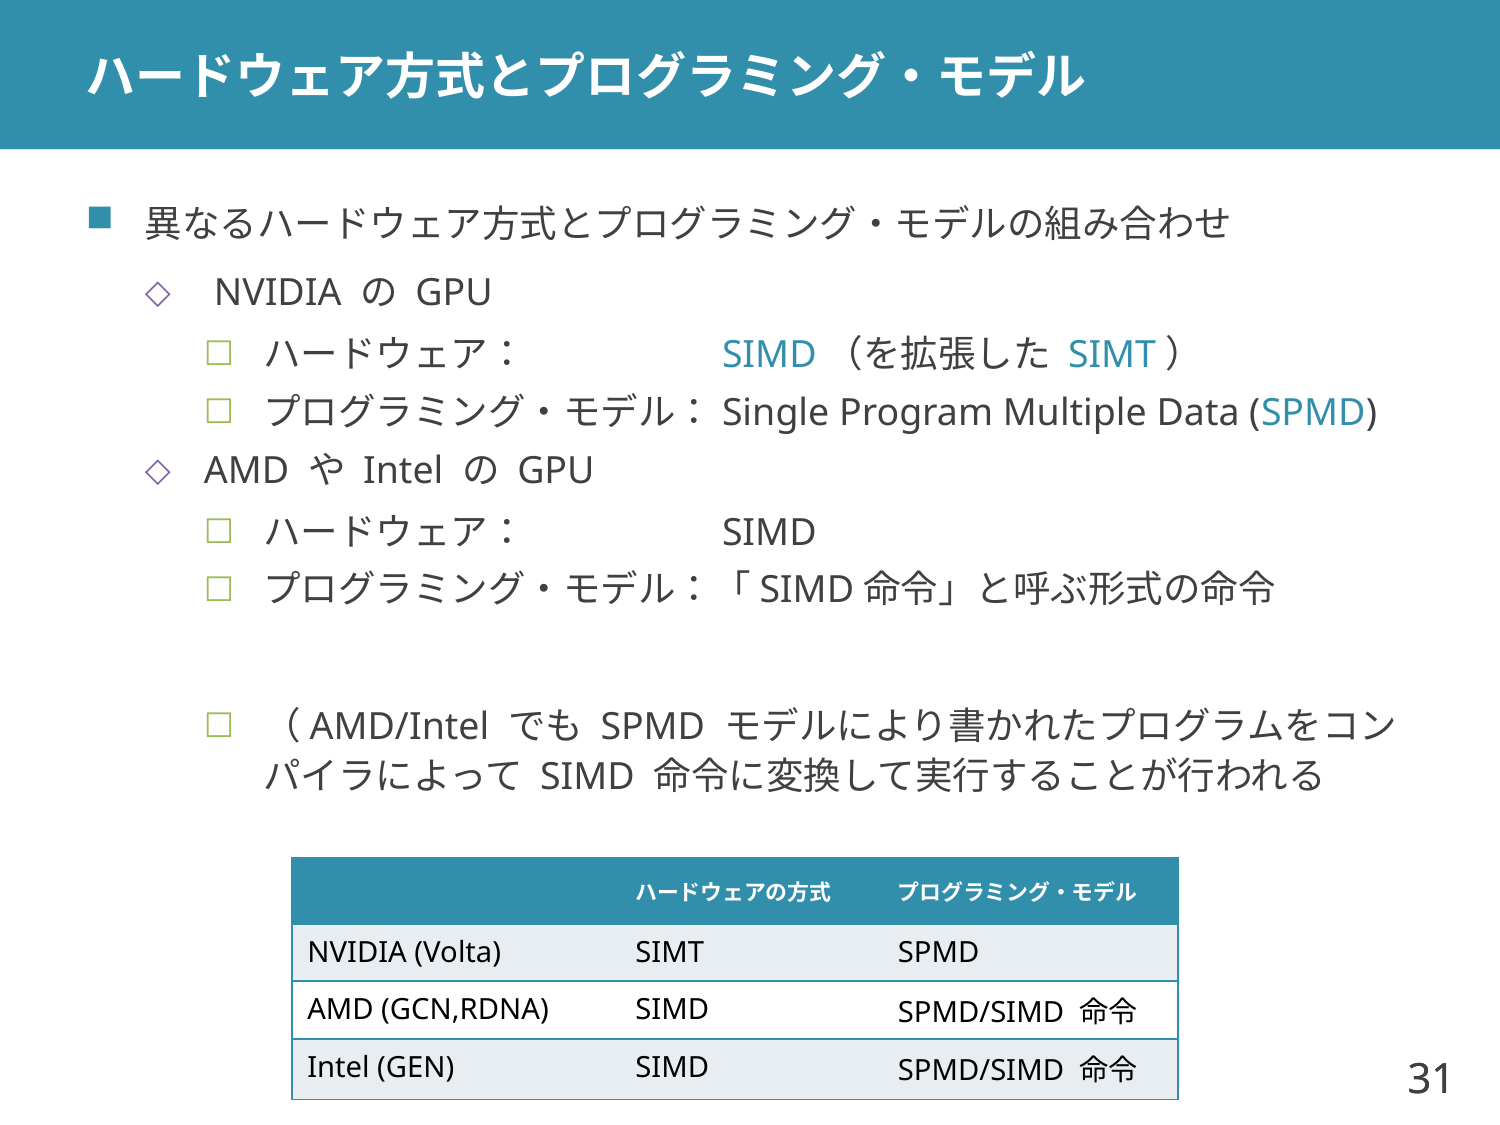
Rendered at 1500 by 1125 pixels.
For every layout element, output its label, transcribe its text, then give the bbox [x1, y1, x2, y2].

table_cell AMD (GCN,RDNA) [293, 982, 620, 1038]
list 異なるハードウェア方式とプログラミング・モデルの組み合わせ NVIDIA の GPU ハードウェア： SIMD（を拡張した SIMT） プログラミング・モデル：Single Program Multiple Data (SPMD) AMD や Intel の GPU ハードウェア： SIMD プログラミング・モデル：「SIMD命令」と呼ぶ形式の命令 （AMD/Intel でも SPMD モデルにより書かれたプログラムをコンパイラによって SIMD 命令に変換して実行することが行われる [70, 237, 1430, 755]
title ハードウェア方式とプログラミング・モデル [70, 0, 1500, 150]
table_cell SIMD [620, 982, 883, 1038]
table_cell SIMT [620, 925, 883, 980]
table_cell SPMD/SIMD 命令 [883, 1040, 1177, 1099]
table_cell SPMD [883, 925, 1177, 980]
table_cell SIMD [620, 1040, 883, 1099]
table_cell NVIDIA (Volta) [293, 925, 620, 980]
table_header ハードウェアの方式 [620, 859, 883, 923]
table_cell SPMD/SIMD 命令 [883, 982, 1177, 1038]
table_header [293, 859, 620, 923]
table_header プログラミング・モデル [883, 859, 1177, 923]
table_cell Intel (GEN) [293, 1040, 620, 1099]
